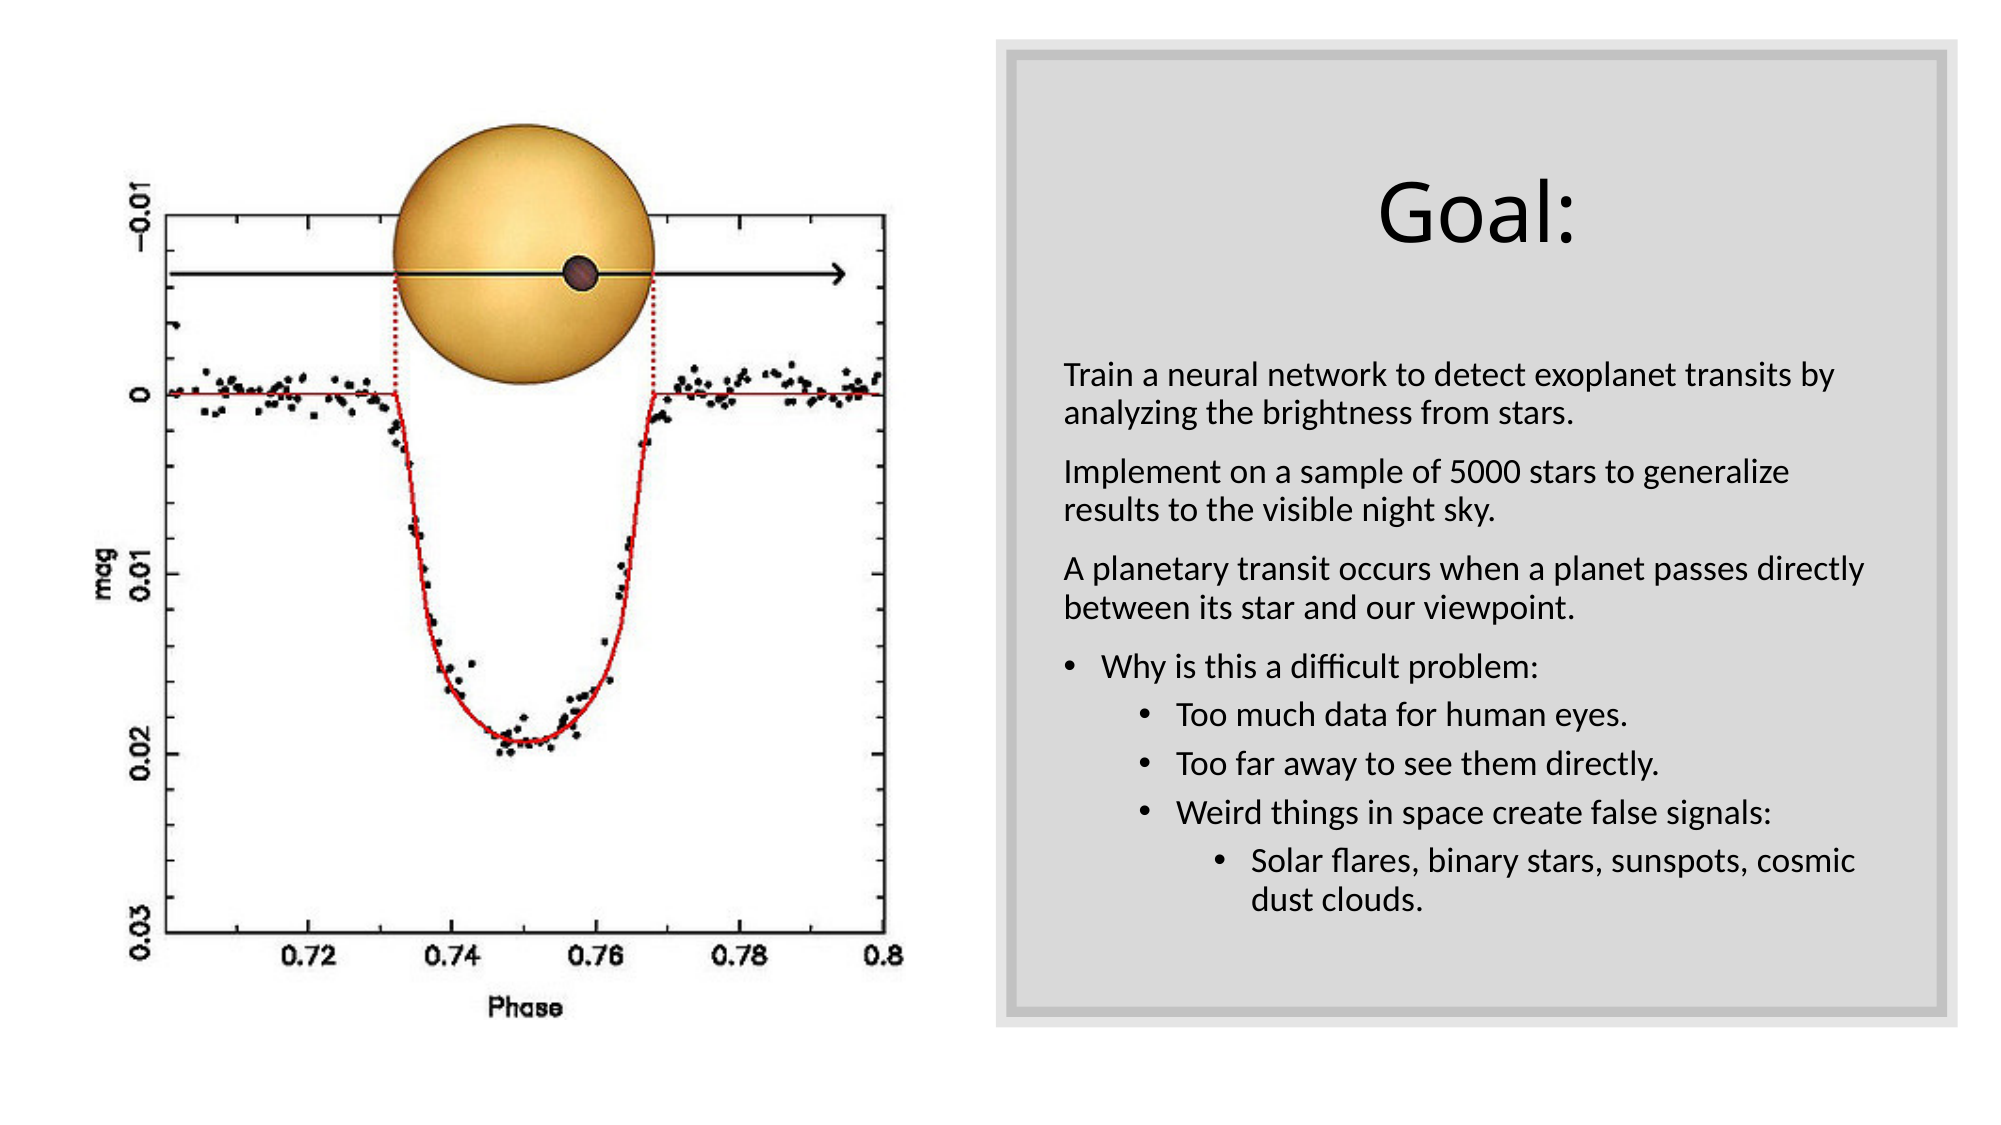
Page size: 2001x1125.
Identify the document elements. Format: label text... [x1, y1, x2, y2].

picture [94, 79, 906, 1020]
title Goal: [1048, 105, 1906, 326]
text_box [1005, 49, 1948, 1018]
list Train a neural network to detect exoplanet transits by analyzing the brightness from stars. Implement on a sample of 5000 stars to generalize results to the visible night sky. A planetary transit occurs when a planet passes directly between its star and our viewpoint. Why is this a difficult problem: Too much data for human eyes. Too far away to see them directly. Weird things in space create false signals: Solar flares, binary stars, sunspots, cosmic dust clouds. [1048, 348, 1908, 967]
